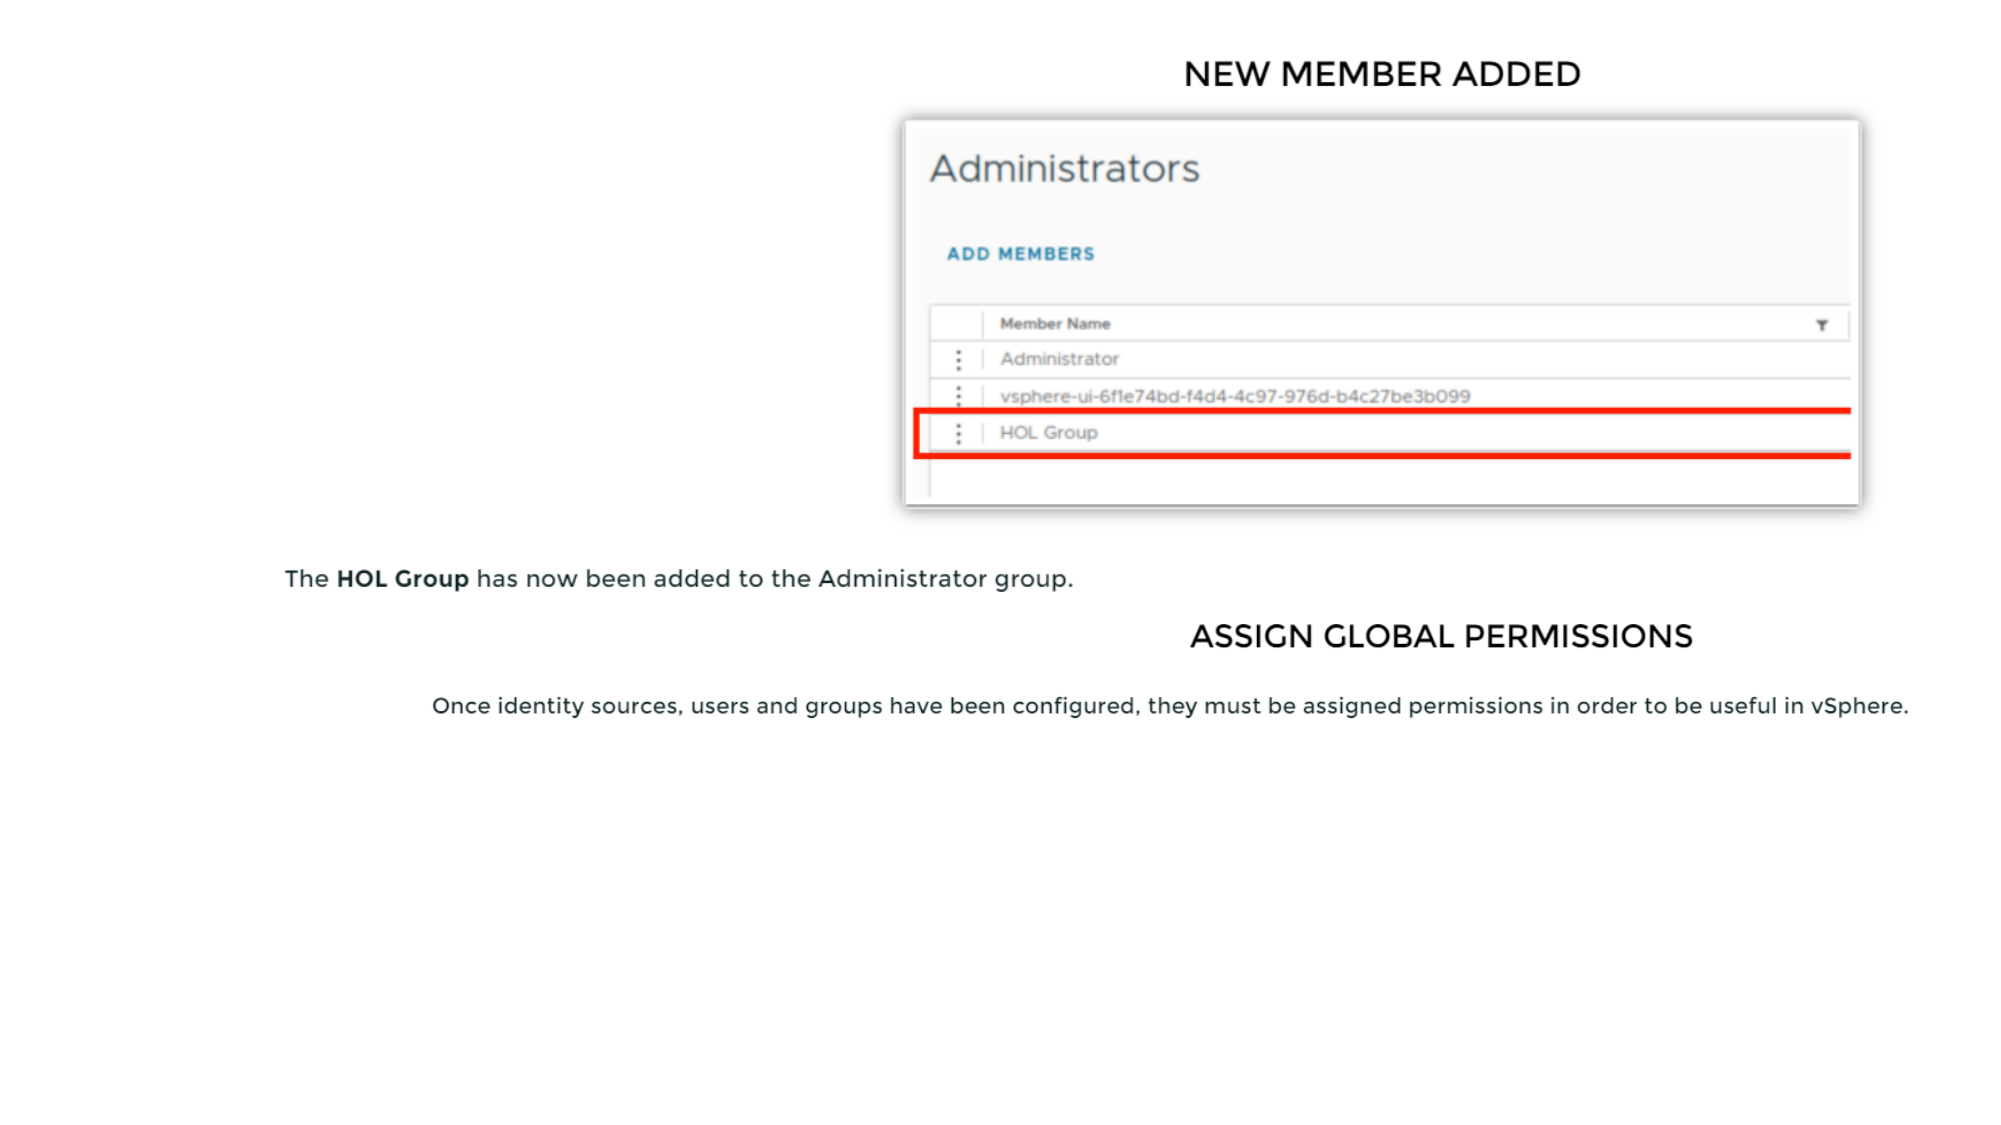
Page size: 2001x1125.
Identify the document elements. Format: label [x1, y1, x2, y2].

picture [272, 36, 1882, 602]
picture [417, 608, 1921, 739]
